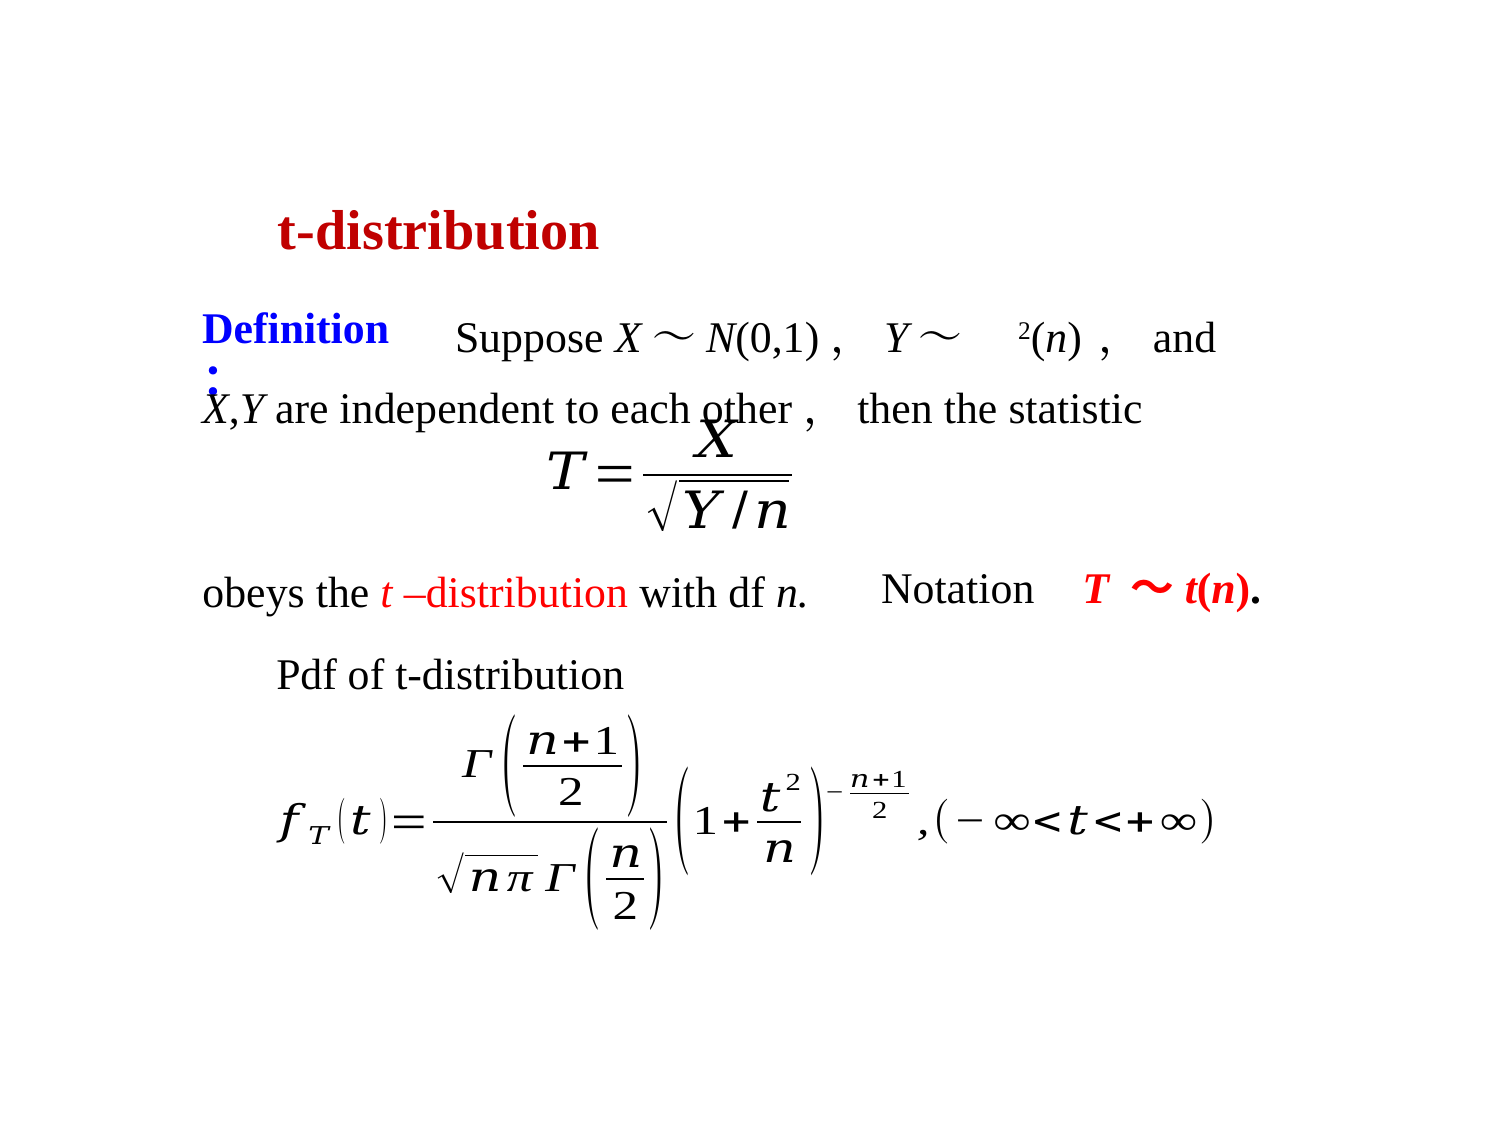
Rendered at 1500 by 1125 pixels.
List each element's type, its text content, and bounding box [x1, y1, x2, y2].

text_box Notation [866, 552, 1053, 620]
text_box obeys the t –distribution with df n. [187, 556, 859, 624]
text_box Pdf of t-distribution [261, 638, 873, 706]
text_box T ～t(n). [1067, 551, 1329, 620]
text_box Suppose X～N(0,1)，Y～ 2(n) ，and X,Y are independent to each other，then the statistic [187, 282, 1295, 440]
text_box t-distribution [263, 185, 616, 269]
